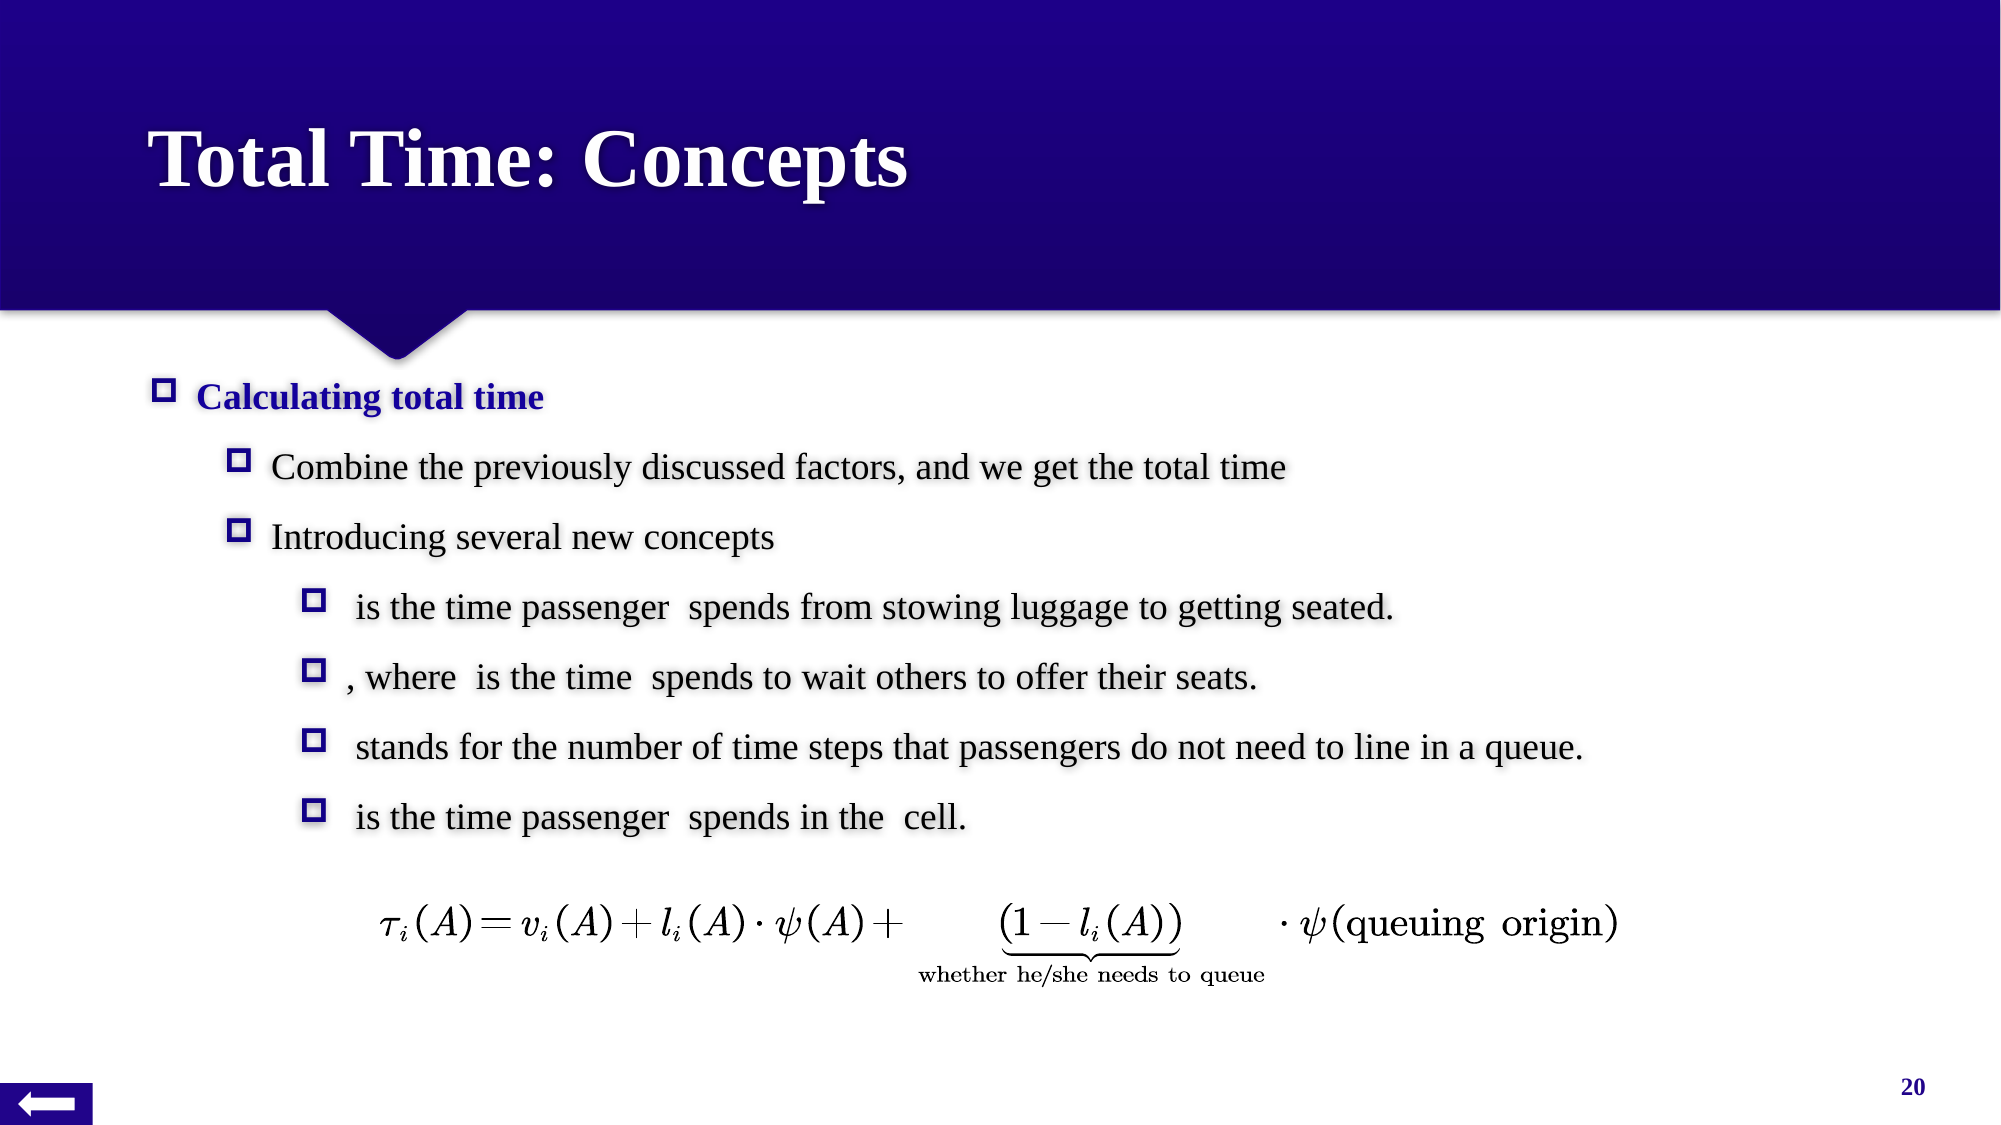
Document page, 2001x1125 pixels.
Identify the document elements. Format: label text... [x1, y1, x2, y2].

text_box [375, 892, 1625, 997]
text_box [0, 1081, 95, 1125]
text_box 20 [1885, 1062, 2000, 1108]
title Total Time: Concepts [132, 73, 1868, 233]
